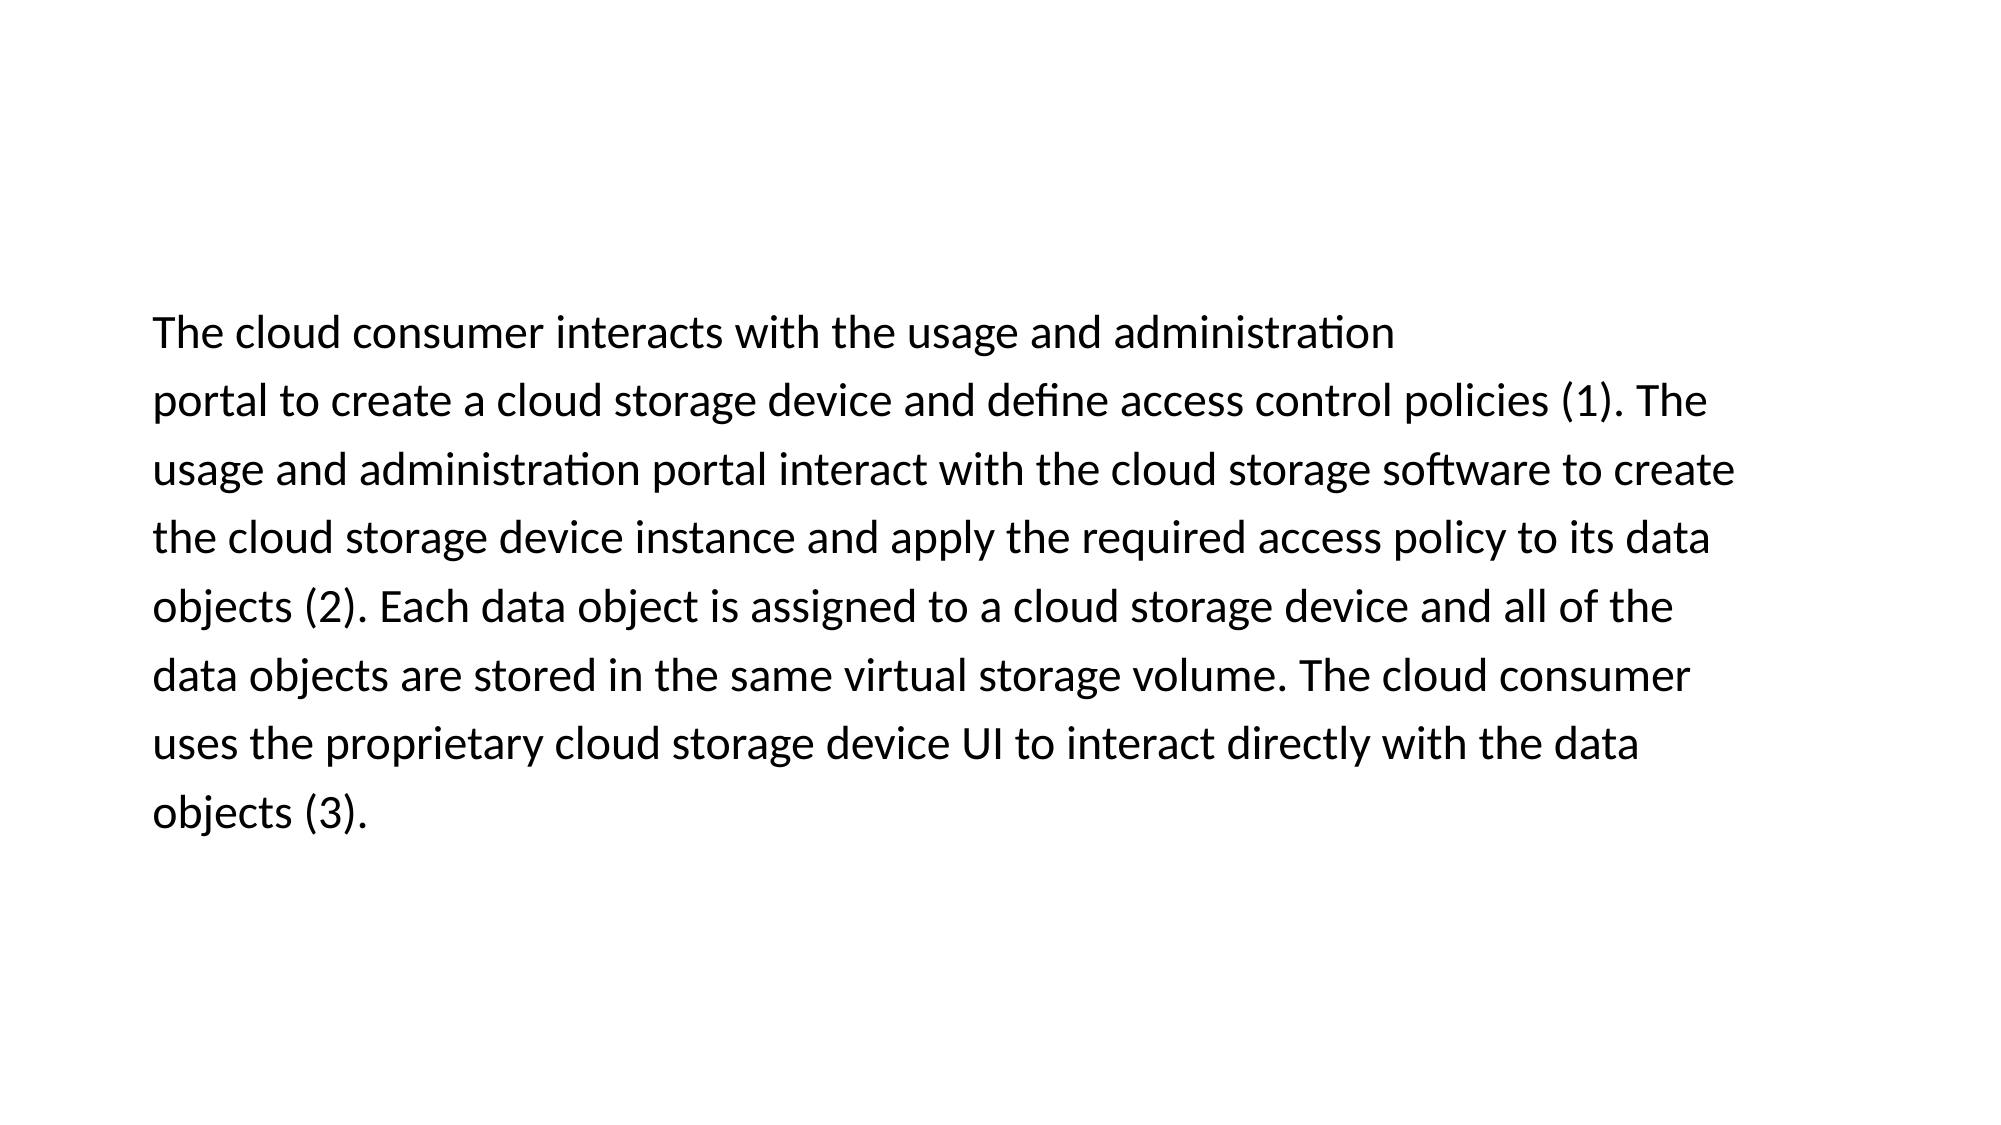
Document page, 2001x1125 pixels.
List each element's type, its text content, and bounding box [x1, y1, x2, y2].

list The cloud consumer interacts with the usage and administration portal to create a cloud storage device and define access control policies (1). The usage and administration portal interact with the cloud storage software to create the cloud storage device instance and apply the required access policy to its data objects (2). Each data object is assigned to a cloud storage device and all of the data objects are stored in the same virtual storage volume. The cloud consumer uses the proprietary cloud storage device UI to interact directly with the data objects (3). [137, 299, 1863, 1014]
